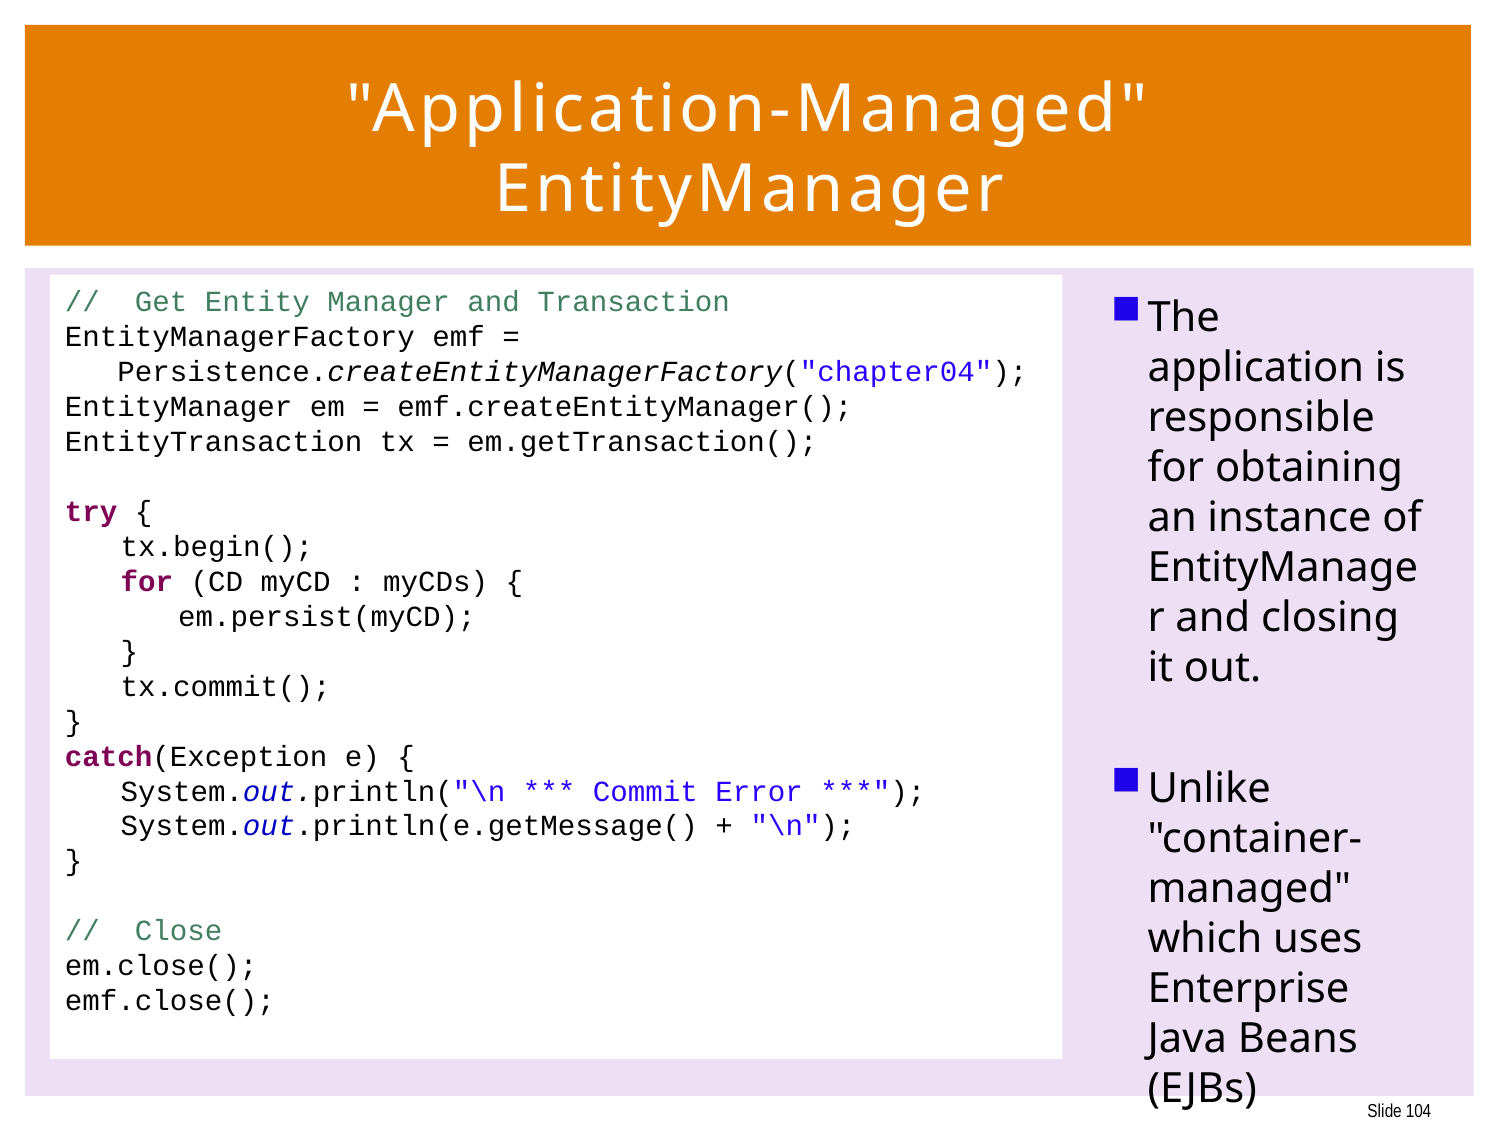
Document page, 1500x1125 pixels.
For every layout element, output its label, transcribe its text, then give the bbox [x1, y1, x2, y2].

title "Application-Managed" EntityManager [62, 58, 1438, 232]
text_box // Get Entity Manager and Transaction EntityManagerFactory emf = Persistence.createEntityManagerFactory("chapter04"); EntityManager em = emf.createEntityManager(); EntityTransaction tx = em.getTransaction(); try { tx.begin(); for (CD myCD : myCDs) { em.persist(myCD); } tx.commit(); } catch(Exception e) { System.out.println("\n *** Commit Error ***"); System.out.println(e.getMessage() + "\n"); } // Close em.close(); emf.close(); [50, 274, 1063, 1059]
list The application is responsible for obtaining an instance of EntityManager and closing it out. Unlike "container-managed" which uses Enterprise Java Beans (EJBs) [1087, 281, 1442, 1005]
